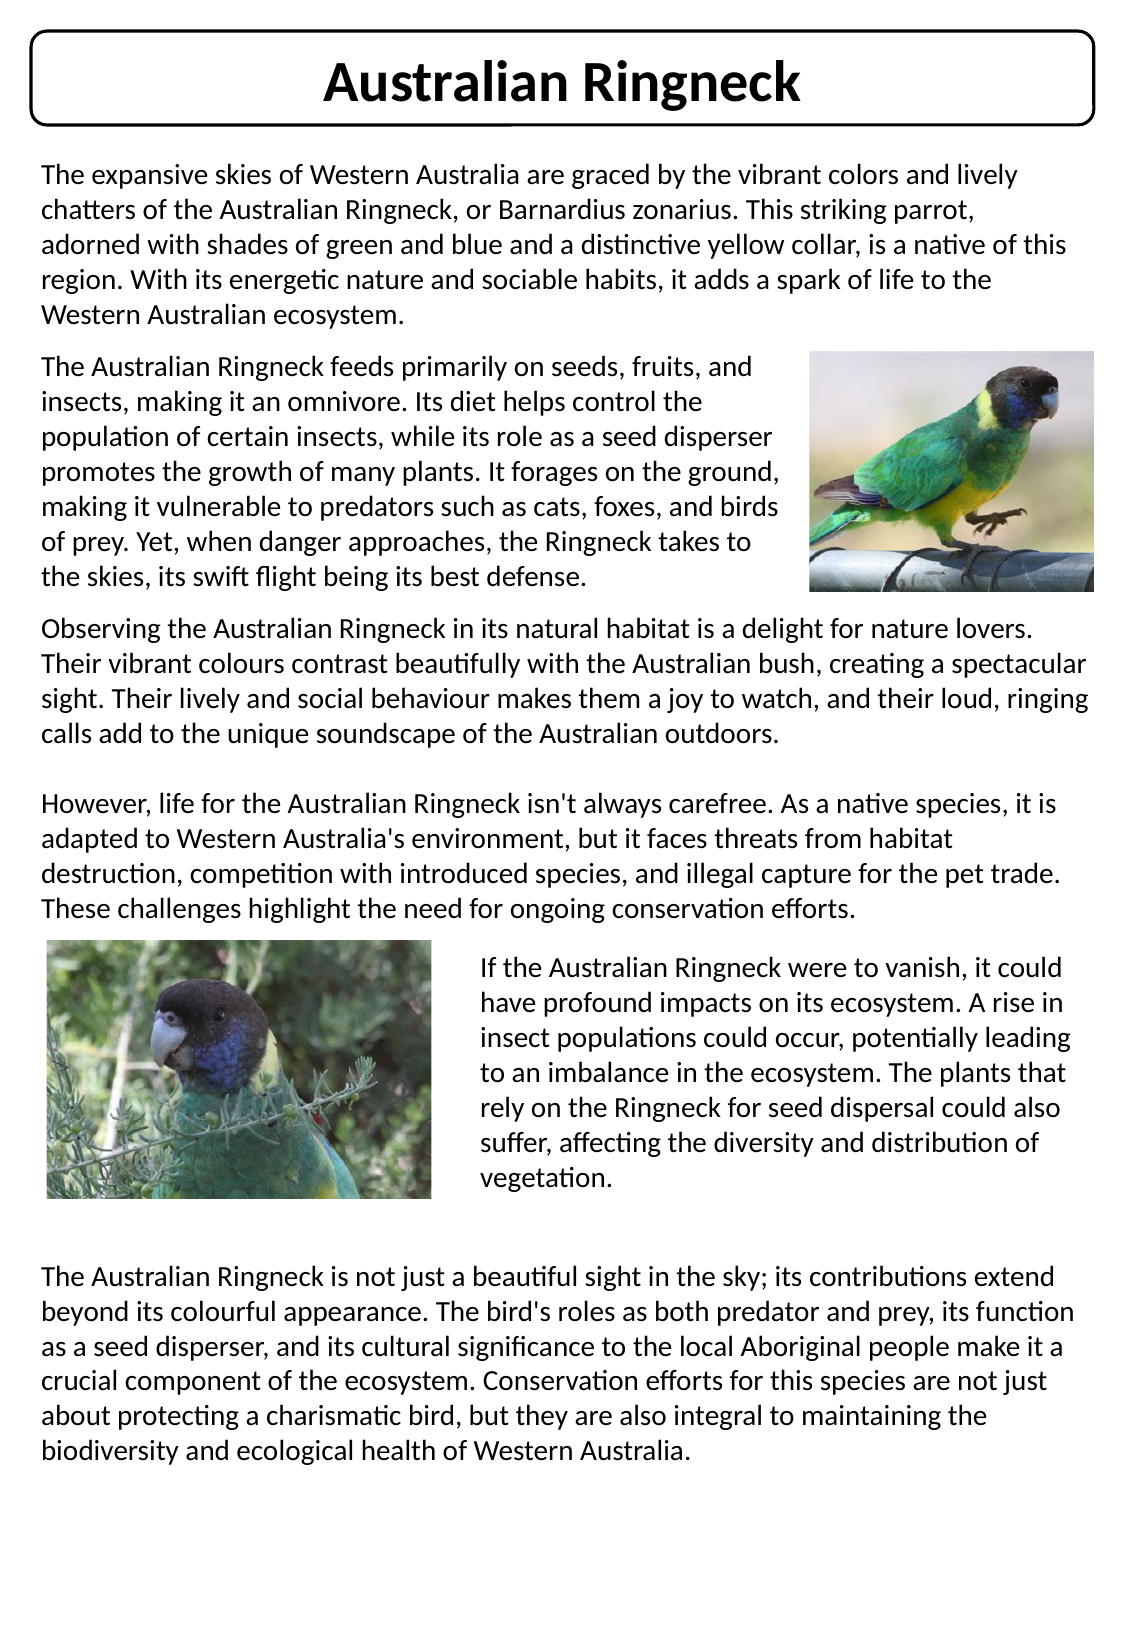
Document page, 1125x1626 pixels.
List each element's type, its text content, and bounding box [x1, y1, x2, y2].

text_box If the Australian Ringneck were to vanish, it could have profound impacts on its ecosystem. A rise in insect populations could occur, potentially leading to an imbalance in the ecosystem. The plants that rely on the Ringneck for seed dispersal could also suffer, affecting the diversity and distribution of vegetation. [465, 940, 1094, 1201]
text_box The expansive skies of Western Australia are graced by the vibrant colors and lively chatters of the Australian Ringneck, or Barnardius zonarius. This striking parrot, adorned with shades of green and blue and a distinctive yellow collar, is a native of this region. With its energetic nature and sociable habits, it adds a spark of life to the Western Australian ecosystem. [26, 148, 1094, 338]
text_box Australian Ringneck [30, 30, 1095, 126]
text_box The Australian Ringneck feeds primarily on seeds, fruits, and insects, making it an omnivore. Its diet helps control the population of certain insects, while its role as a seed disperser promotes the growth of many plants. It forages on the ground, making it vulnerable to predators such as cats, foxes, and birds of prey. Yet, when danger approaches, the Ringneck takes to the skies, its swift flight being its best defense. [26, 339, 810, 600]
picture [809, 351, 1094, 592]
text_box The Australian Ringneck is not just a beautiful sight in the sky; its contributions extend beyond its colourful appearance. The bird's roles as both predator and prey, its function as a seed disperser, and its cultural significance to the local Aboriginal people make it a crucial component of the ecosystem. Conservation efforts for this species are not just about protecting a charismatic bird, but they are also integral to maintaining the biodiversity and ecological health of Western Australia. [26, 1249, 1106, 1474]
picture [46, 940, 432, 1199]
text_box Observing the Australian Ringneck in its natural habitat is a delight for nature lovers. Their vibrant colours contrast beautifully with the Australian bush, creating a spectacular sight. Their lively and social behaviour makes them a joy to watch, and their loud, ringing calls add to the unique soundscape of the Australian outdoors. However, life for the Australian Ringneck isn't always carefree. As a native species, it is adapted to Western Australia's environment, but it faces threats from habitat destruction, competition with introduced species, and illegal capture for the pet trade. These challenges highlight the need for ongoing conservation efforts. [26, 602, 1106, 932]
